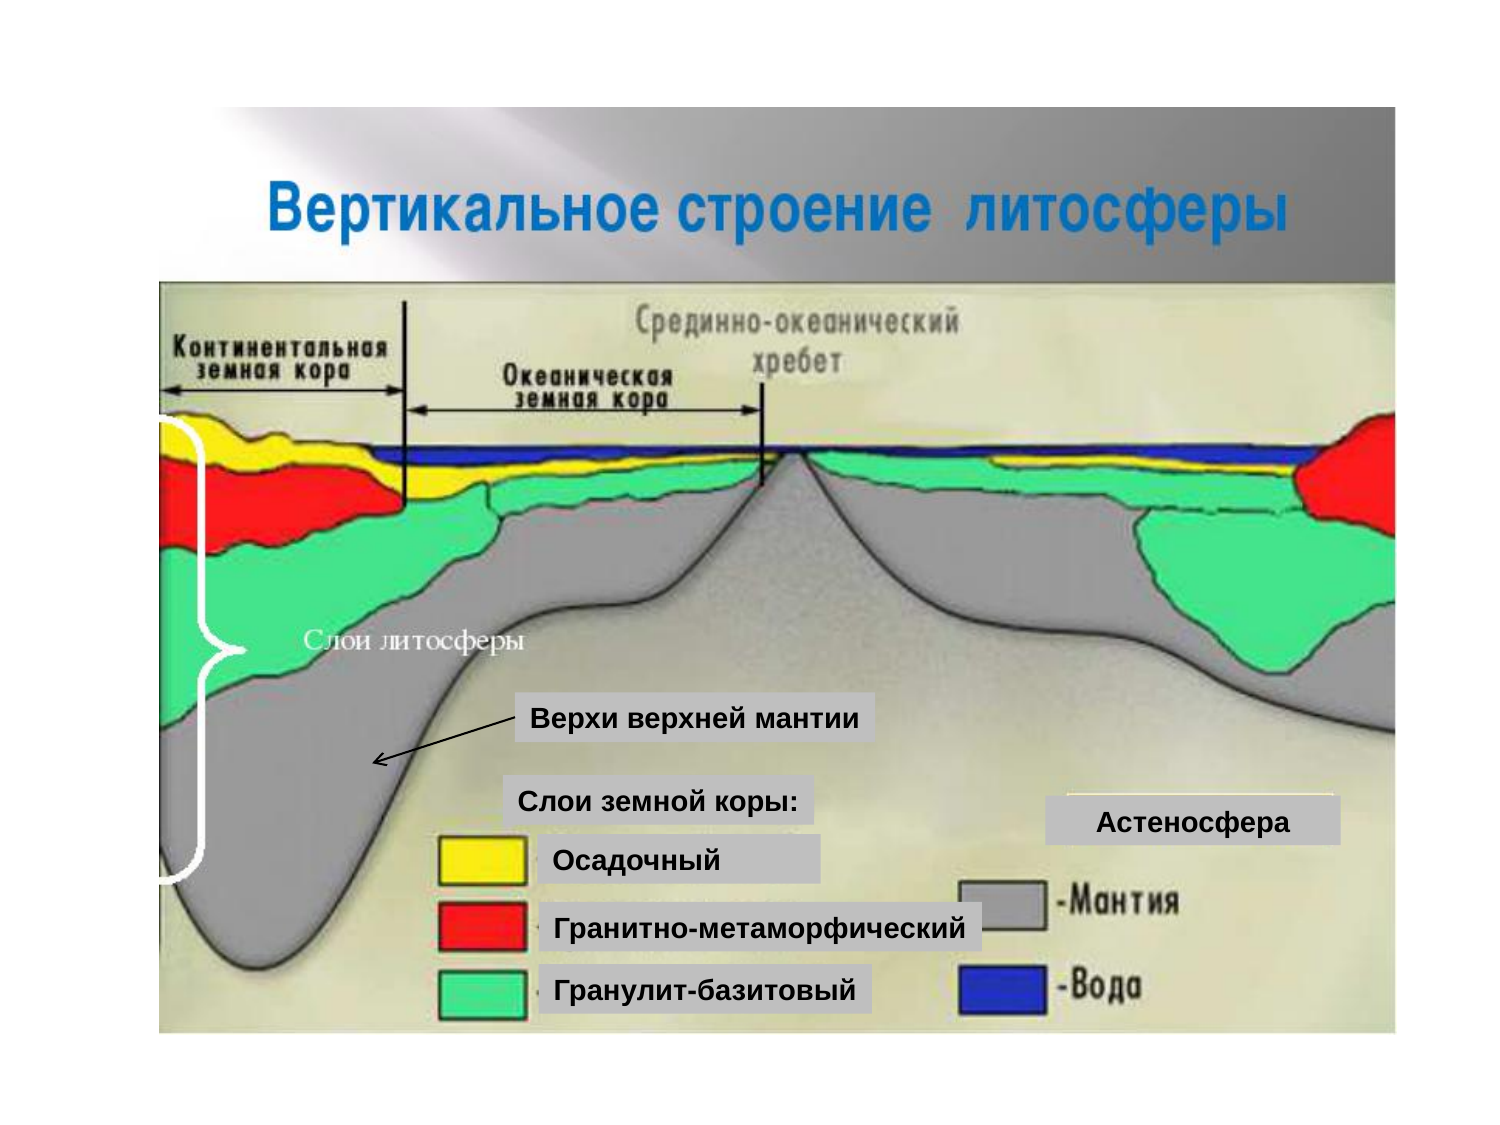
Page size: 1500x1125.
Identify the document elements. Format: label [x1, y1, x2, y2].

list [159, 107, 1397, 1036]
text_box [371, 692, 1341, 1015]
